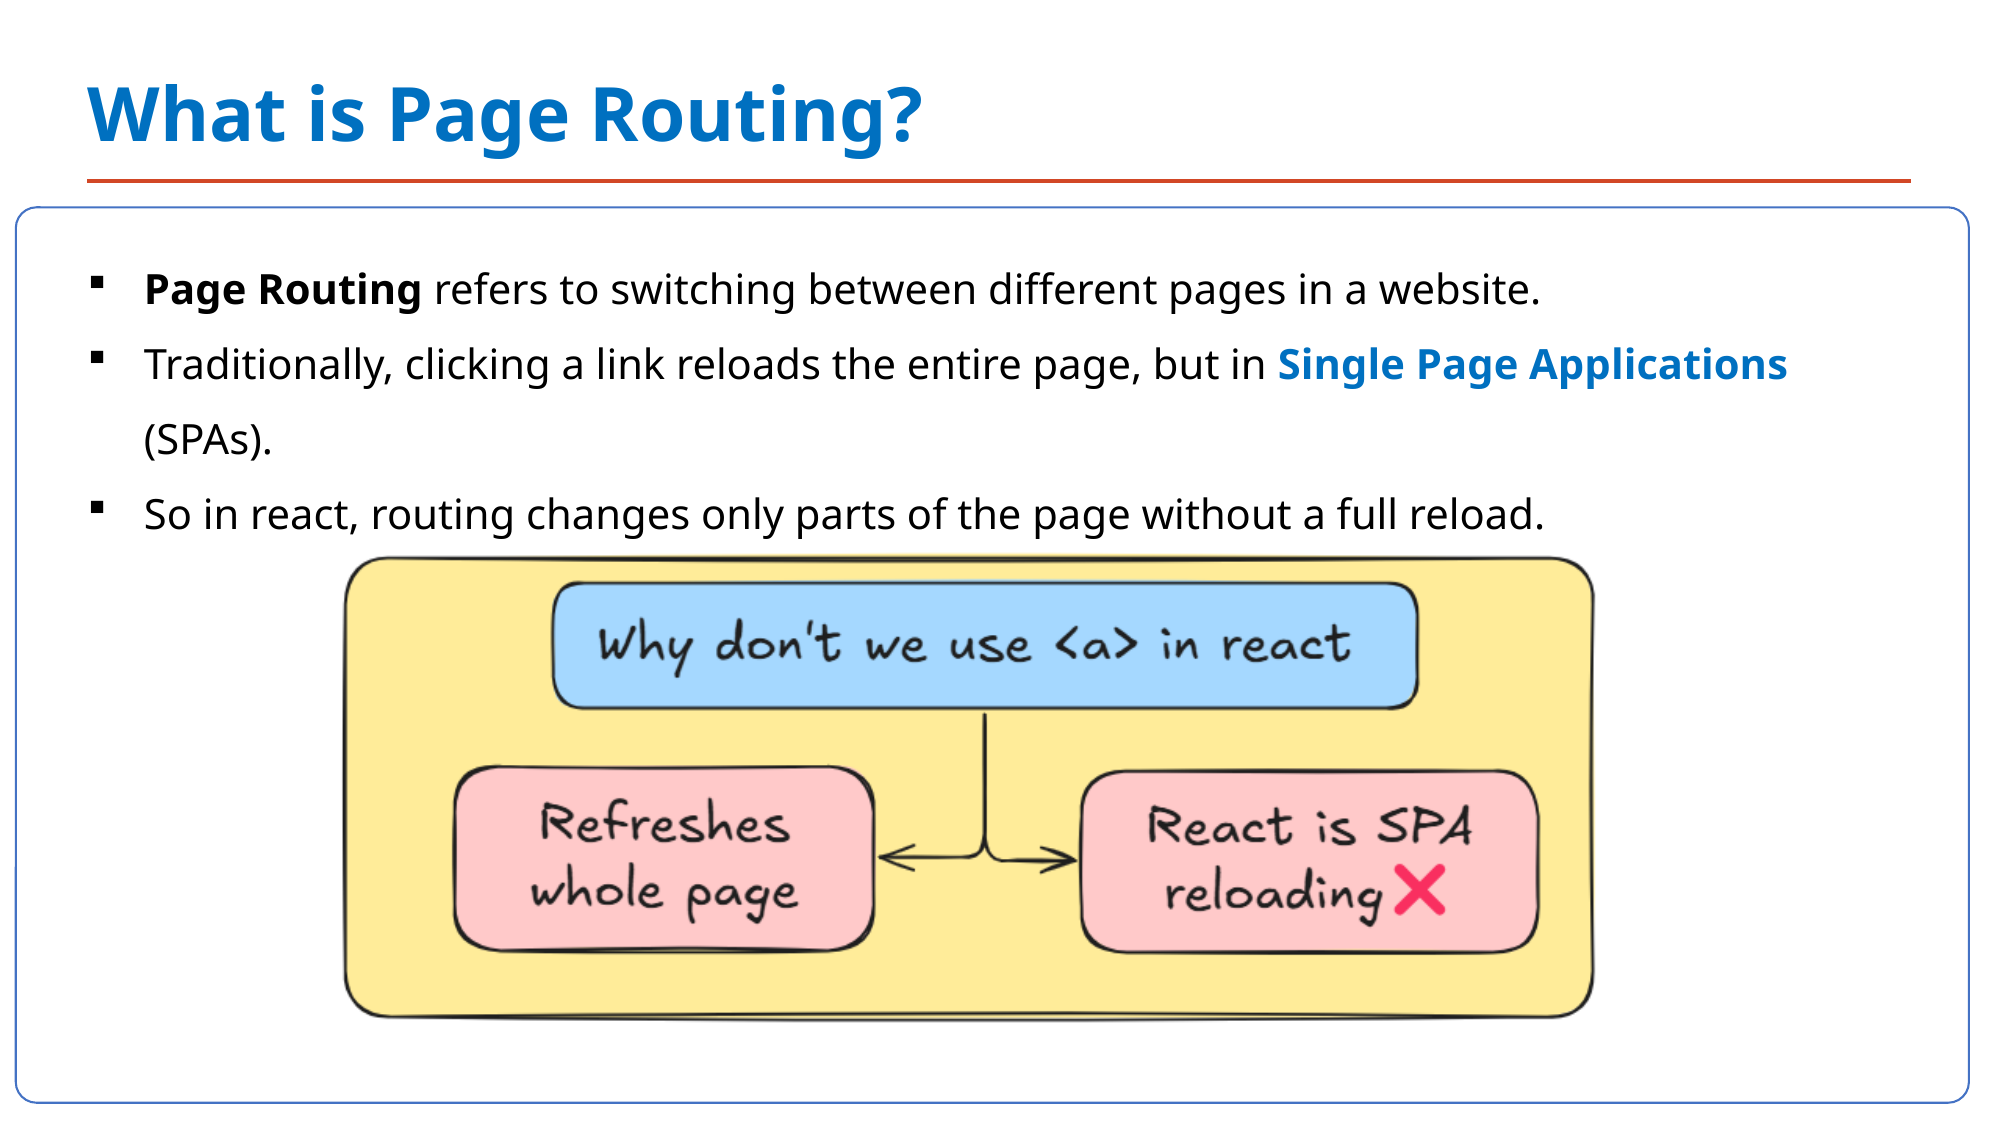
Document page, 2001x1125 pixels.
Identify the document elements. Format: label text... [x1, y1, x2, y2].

text_box What is Page Routing? [72, 58, 1969, 151]
text_box Page Routing refers to switching between different pages in a website. Traditionally, clicking a link reloads the entire page, but in Single Page Applications (SPAs). So in react, routing changes only parts of the page without a full reload. [72, 230, 1911, 546]
text_box ` [14, 206, 1970, 1104]
picture [332, 551, 1601, 1024]
